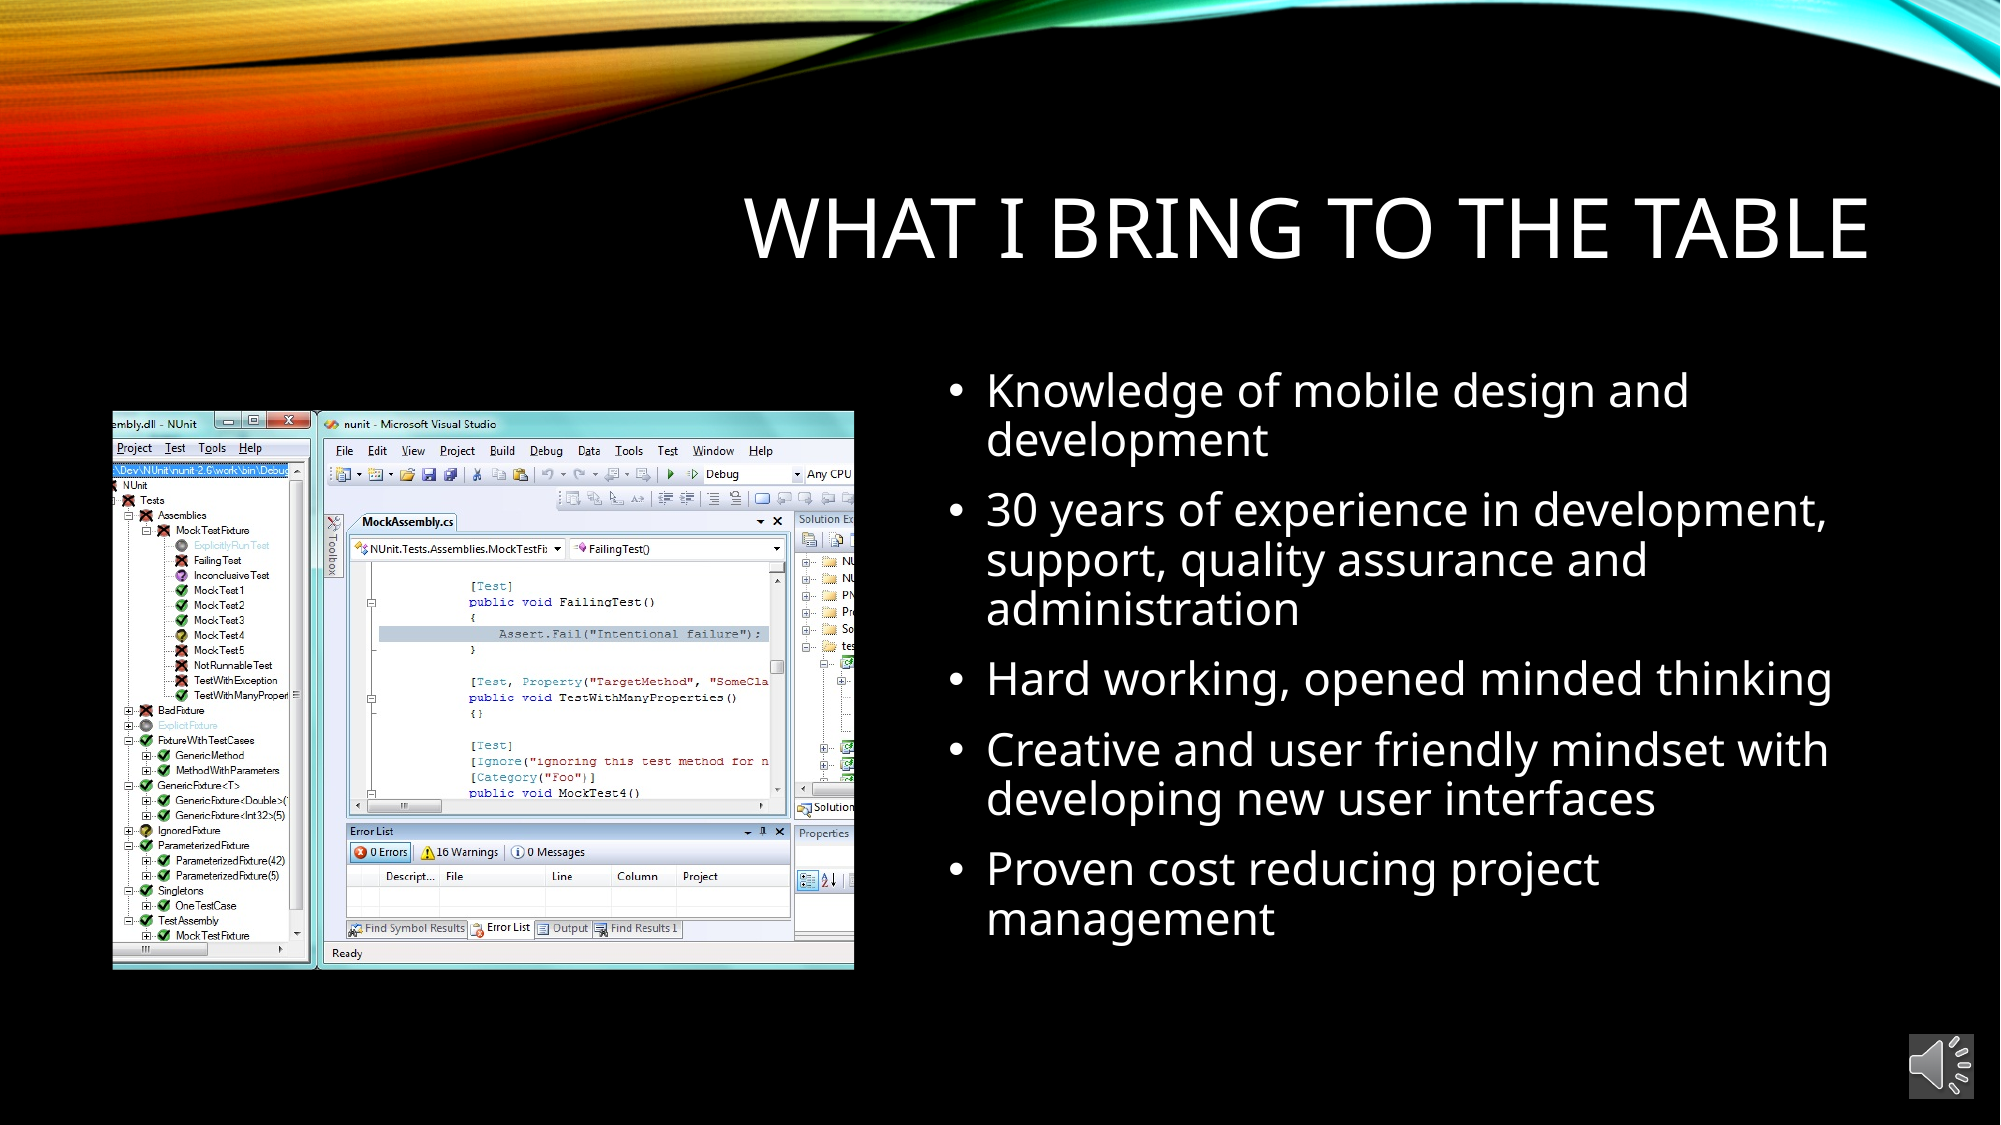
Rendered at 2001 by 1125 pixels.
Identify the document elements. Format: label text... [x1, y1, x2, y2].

title What I bring to the table [474, 125, 1888, 338]
picture [112, 410, 855, 971]
picture [0, 0, 2000, 237]
picture [1908, 1033, 1976, 1101]
list Knowledge of mobile design and development 30 years of experience in development, support, quality assurance and administration Hard working, opened minded thinking Creative and user friendly mindset with developing new user interfaces Proven cost reducing project management [933, 360, 1888, 1021]
